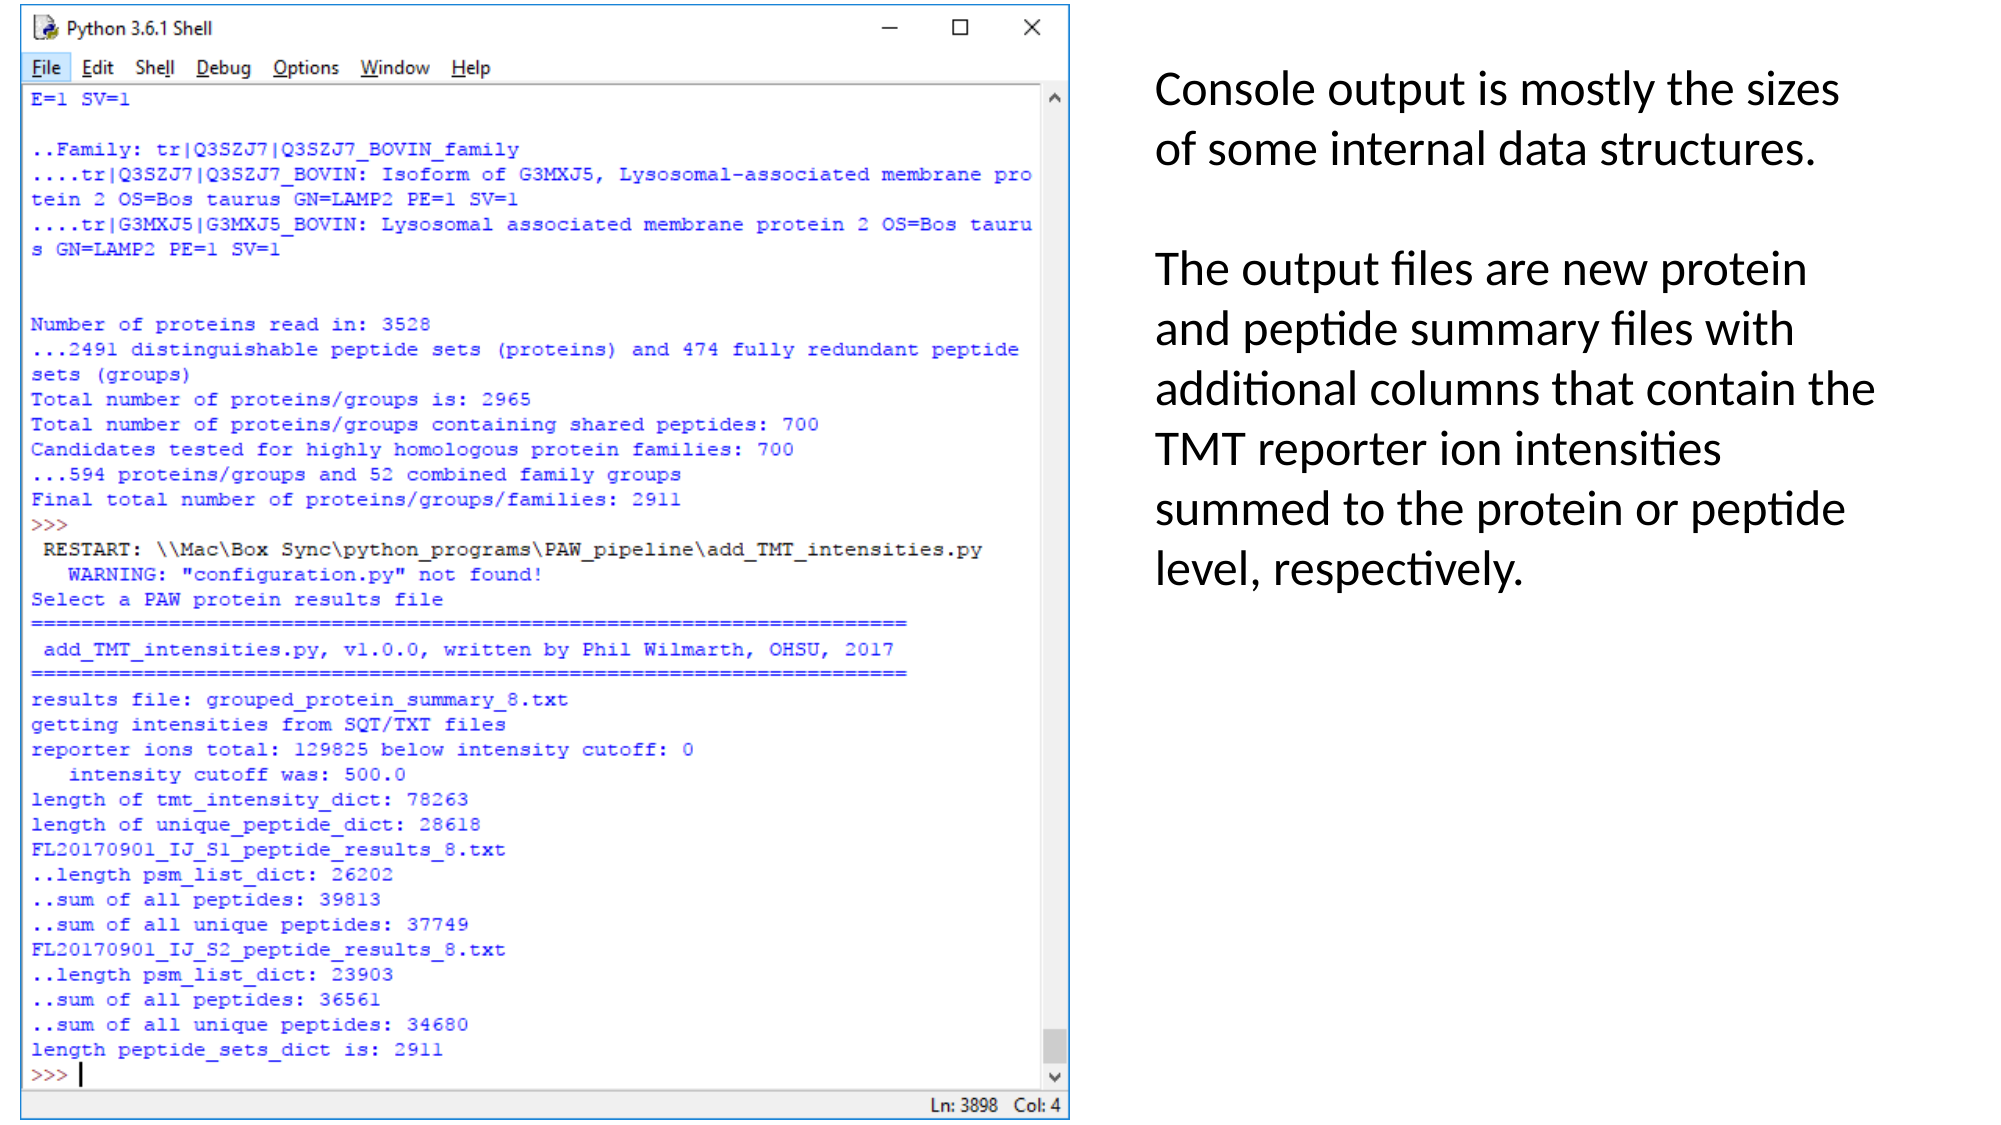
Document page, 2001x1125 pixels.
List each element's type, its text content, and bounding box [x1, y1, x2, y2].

picture [20, 4, 1070, 1120]
text_box Console output is mostly the sizes of some internal data structures. The output files are new protein and peptide summary files with additional columns that contain the TMT reporter ion intensities summed to the protein or peptide level, respectively. [1140, 48, 1900, 603]
